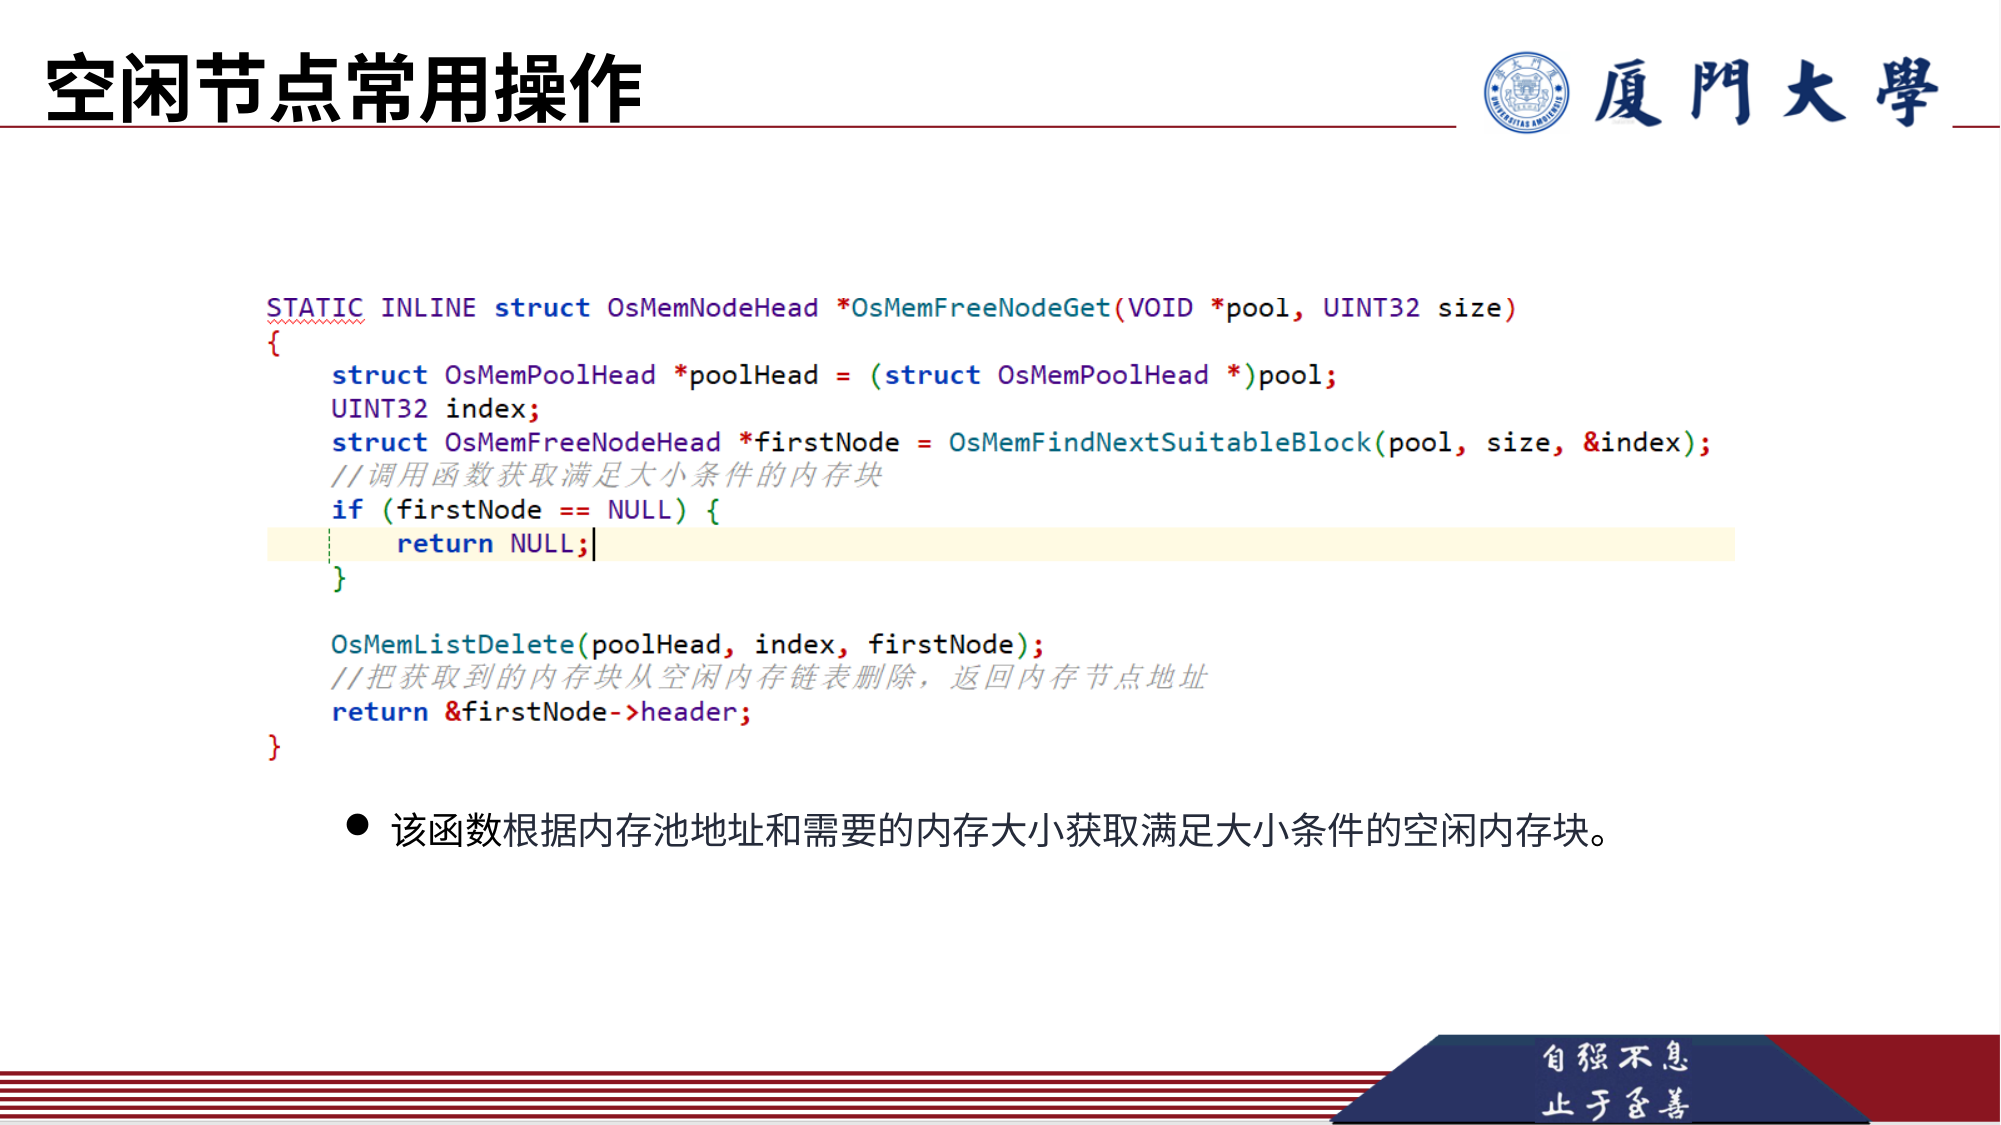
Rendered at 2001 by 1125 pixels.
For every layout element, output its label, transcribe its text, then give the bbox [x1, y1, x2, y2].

text_box 该函数根据内存池地址和需要的内存大小获取满足大小条件的空闲内存块。 [328, 799, 1682, 860]
title 空闲节点常用操作 [18, 13, 668, 160]
picture [0, 0, 2001, 1125]
